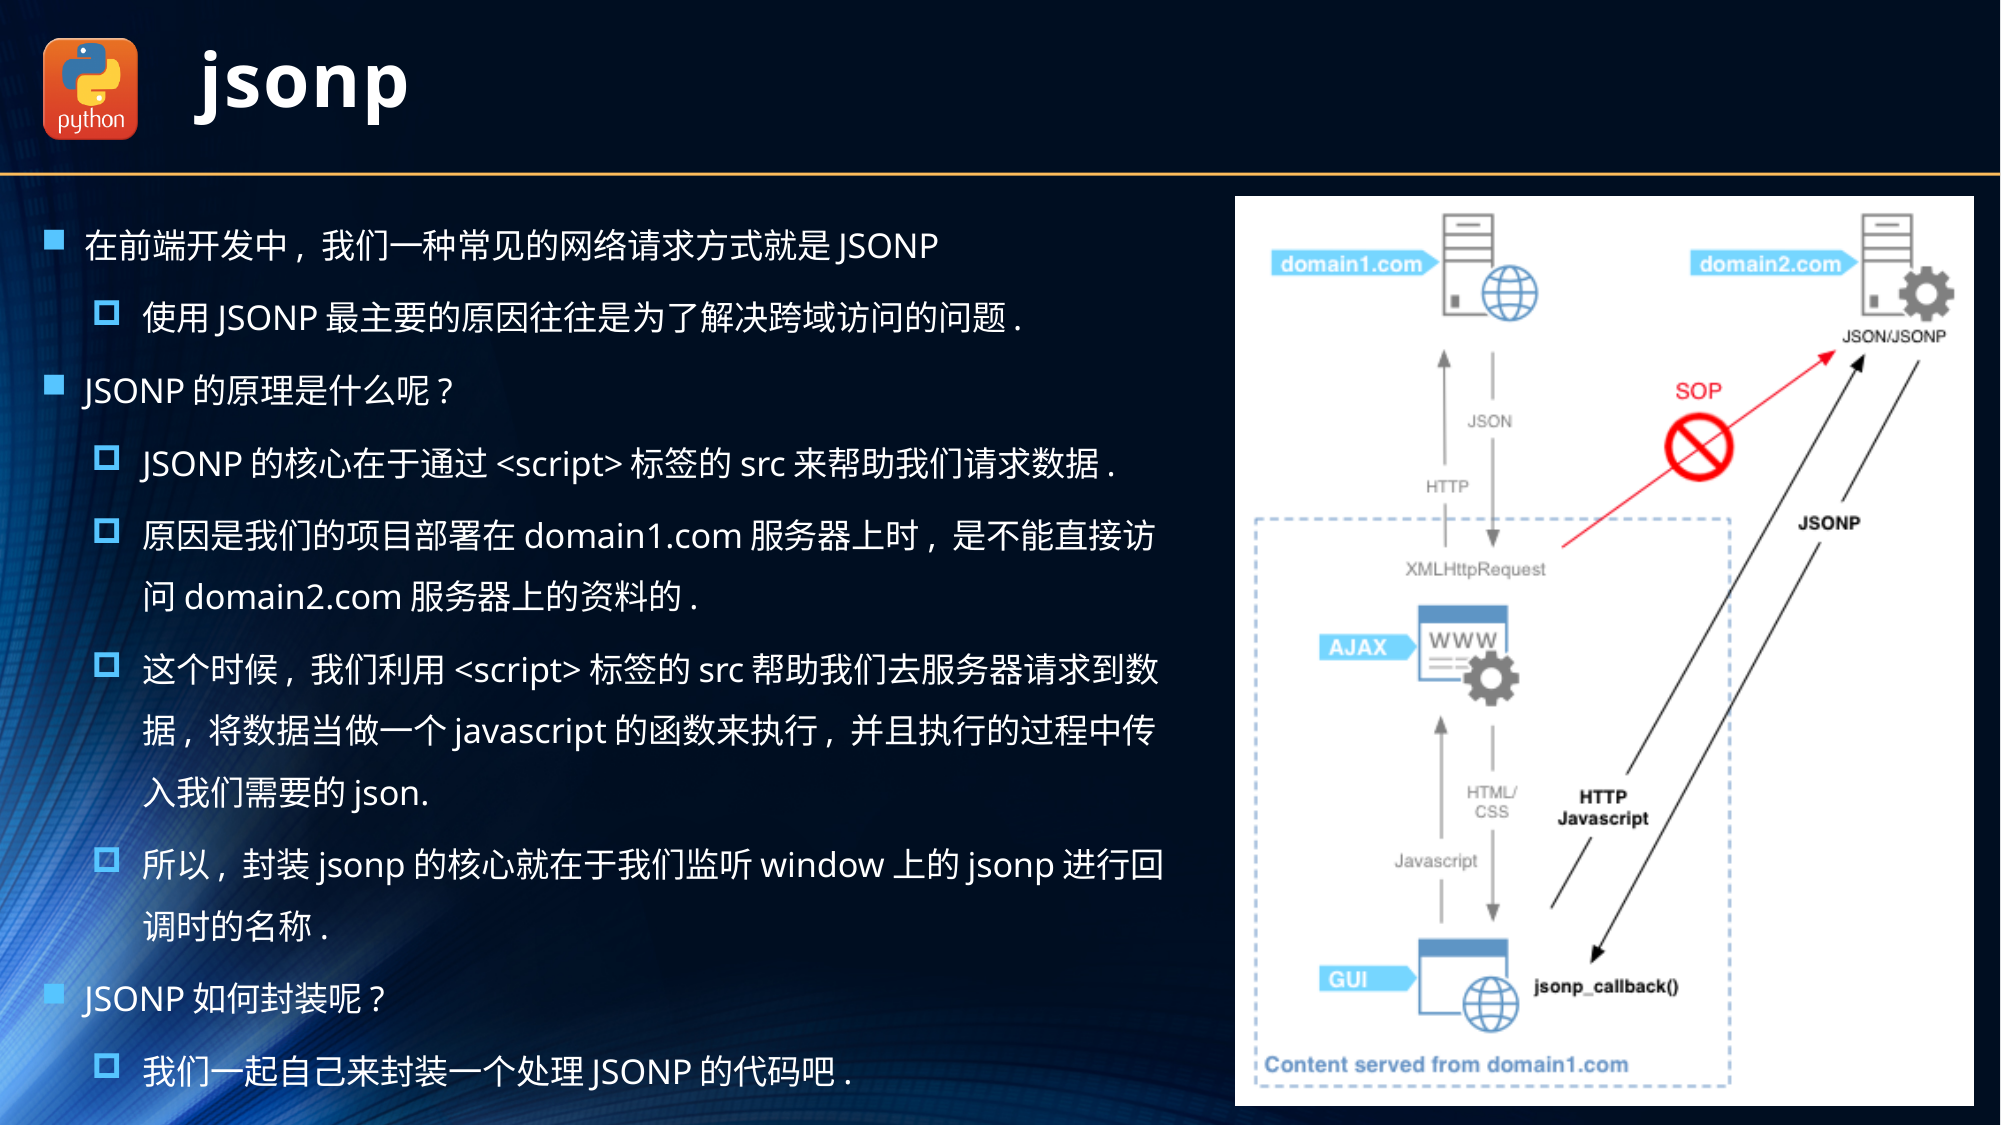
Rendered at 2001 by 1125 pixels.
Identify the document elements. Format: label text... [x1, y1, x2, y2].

picture [0, 176, 2001, 1125]
list 在前端开发中, 我们一种常见的网络请求方式就是JSONP 使用JSONP最主要的原因往往是为了解决跨域访问的问题. JSONP的原理是什么呢? JSONP的核心在于通过<script>标签的src来帮助我们请求数据. 原因是我们的项目部署在domain1.com服务器上时, 是不能直接访问domain2.com服务器上的资料的. 这个时候, 我们利用<script>标签的src帮助我们去服务器请求到数据, 将数据当做一个javascript的函数来执行, 并且执行的过程中传入我们需要的json. 所以, 封装jsonp的核心就在于我们监听window上的jsonp进行回调时的名称. JSONP如何封装呢? 我们一起自己来封装一个处理JSONP的代码吧. [26, 196, 1195, 1106]
picture [0, 0, 2001, 172]
title jsonp [184, 35, 1875, 145]
